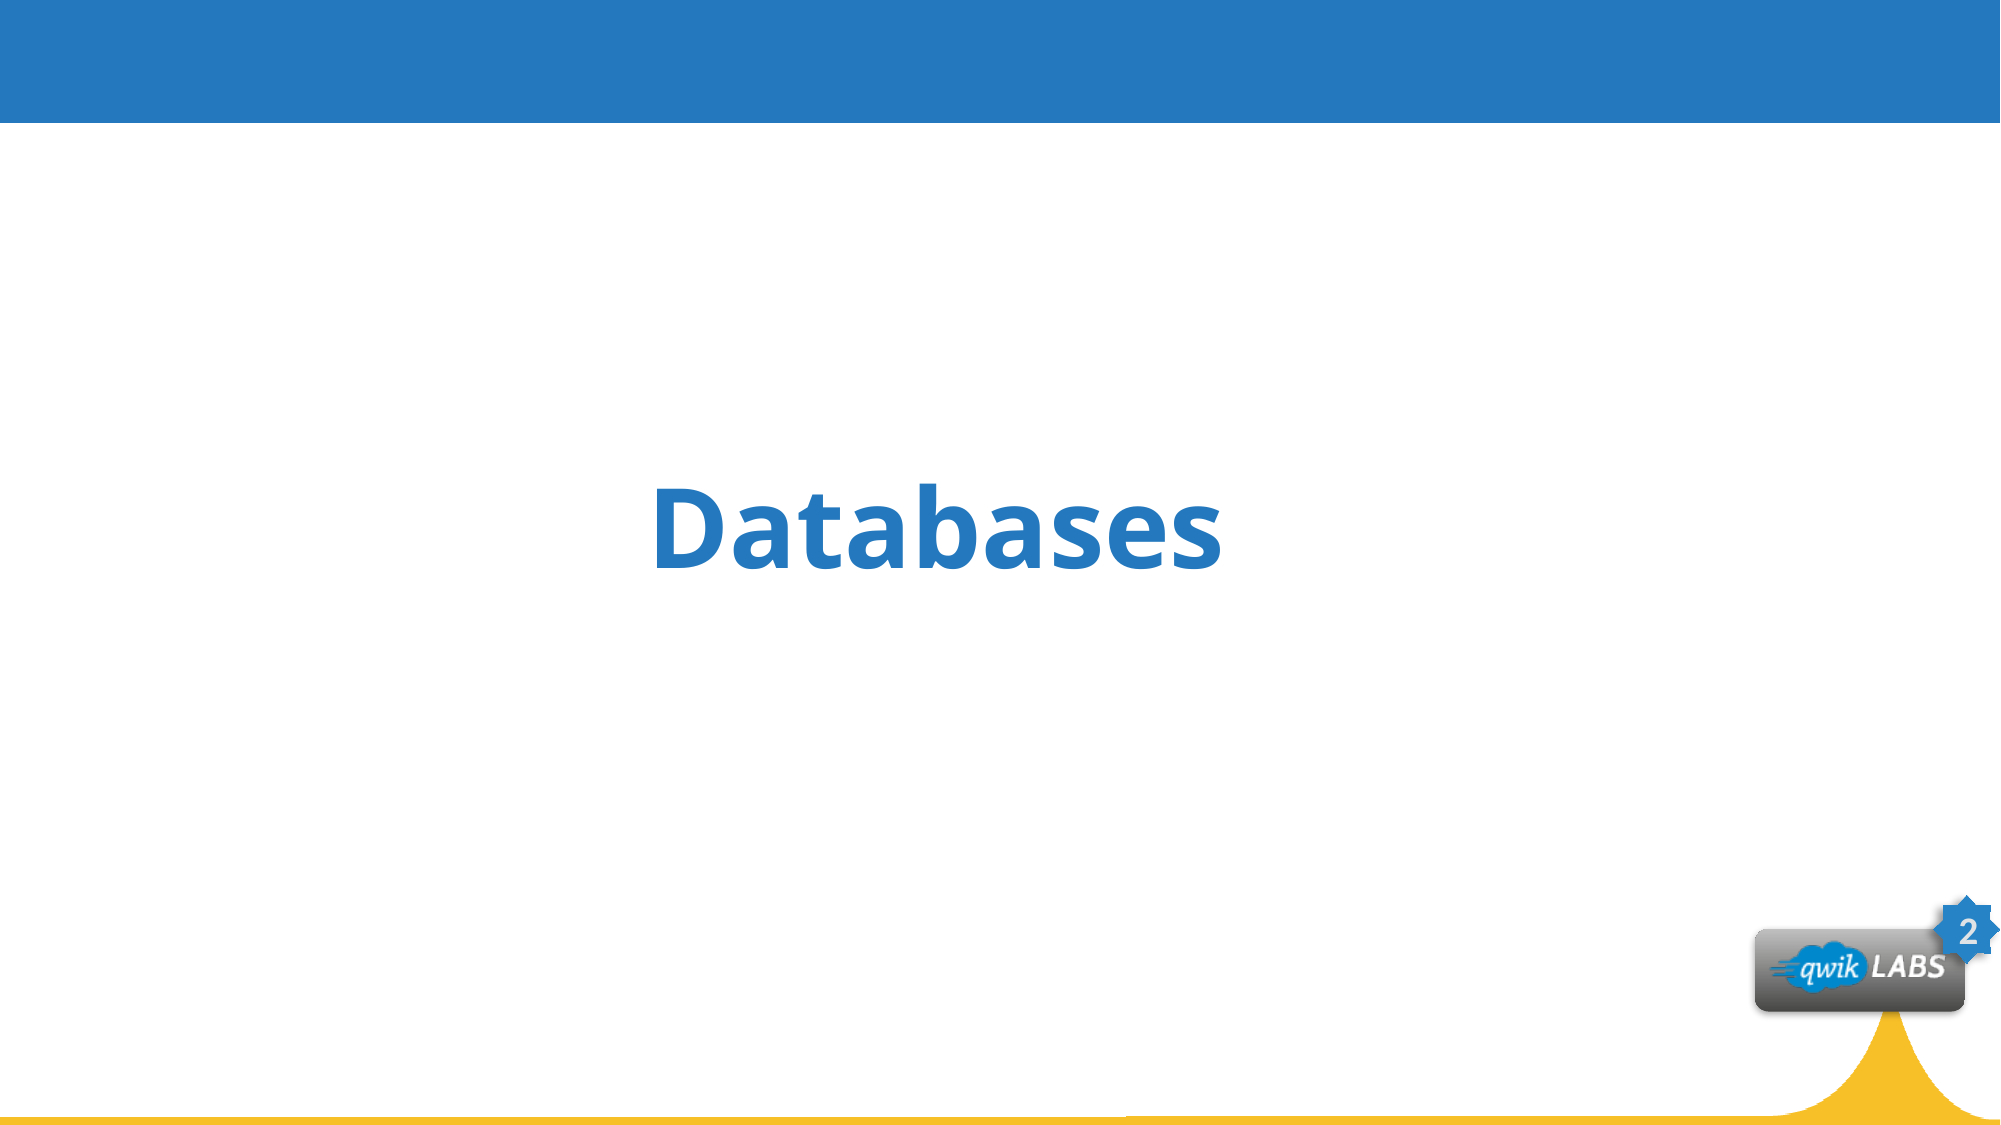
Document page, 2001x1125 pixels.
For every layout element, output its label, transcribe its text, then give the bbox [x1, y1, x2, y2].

picture [1126, 926, 2001, 1125]
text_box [1755, 928, 1965, 1012]
title Databases [86, 430, 1787, 635]
text_box 2 [1934, 895, 2000, 964]
